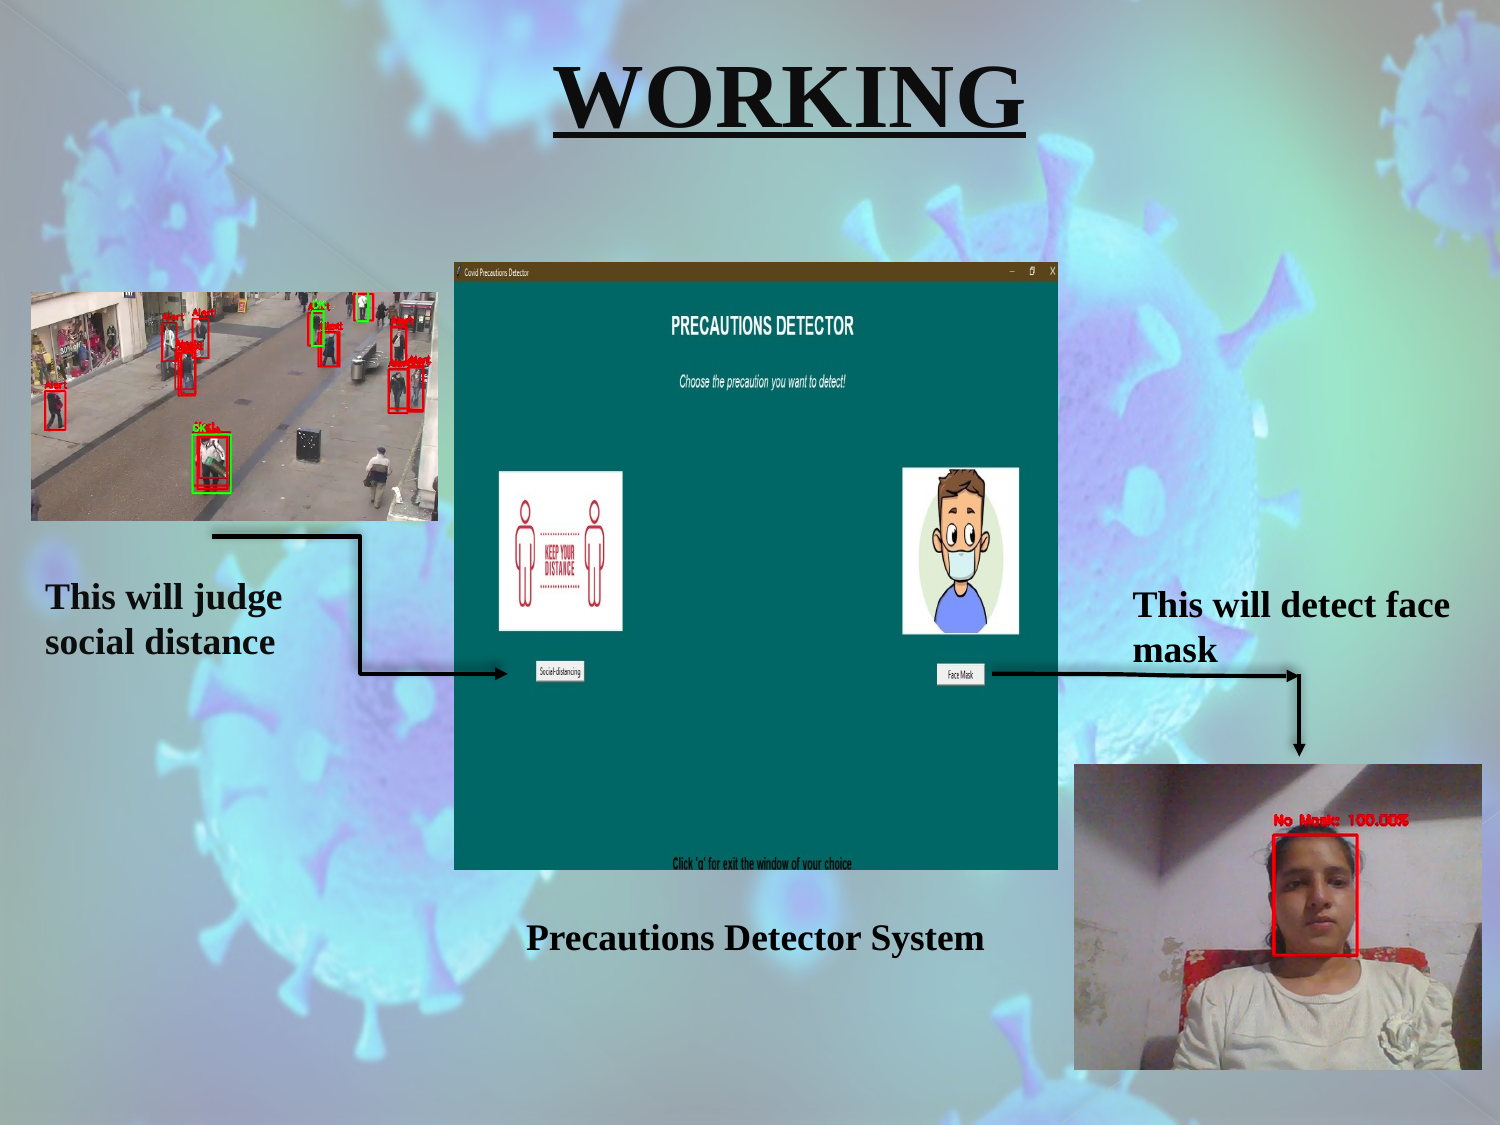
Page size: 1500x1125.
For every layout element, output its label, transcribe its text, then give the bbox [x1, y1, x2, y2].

text_box This will judge social distance [30, 564, 203, 670]
title WORKING [75, 0, 1425, 182]
text_box Precautions Detector System [454, 905, 1058, 965]
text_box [30, 291, 439, 522]
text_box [991, 673, 1300, 677]
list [454, 261, 1058, 870]
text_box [212, 536, 509, 675]
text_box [1073, 763, 1483, 1071]
text_box This will detect face mask [1117, 572, 1498, 678]
